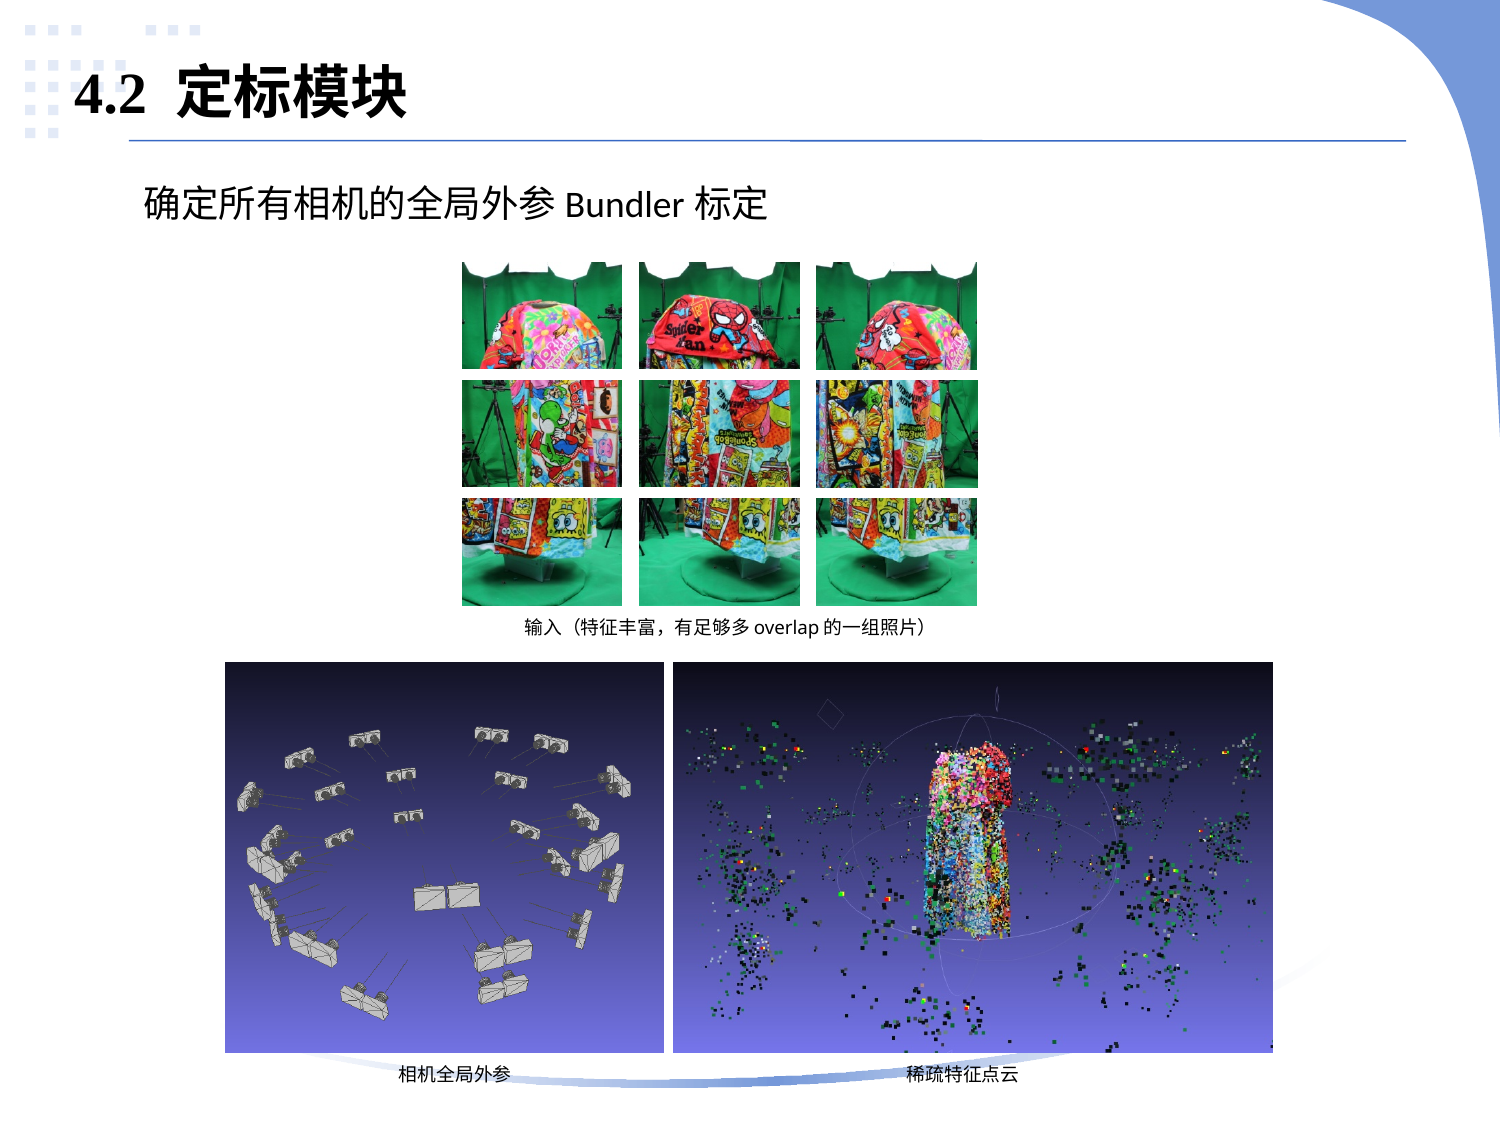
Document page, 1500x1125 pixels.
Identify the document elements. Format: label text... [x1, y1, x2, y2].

picture [224, 662, 664, 1053]
text_box 稀疏特征点云 [892, 1061, 1253, 1093]
picture [672, 662, 1273, 1053]
text_box 4.2 定标模块 [59, 40, 1500, 141]
text_box 相机全局外参 [384, 1057, 745, 1093]
text_box 确定所有相机的全局外参Bundler标定 [128, 172, 1329, 233]
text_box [462, 262, 978, 647]
